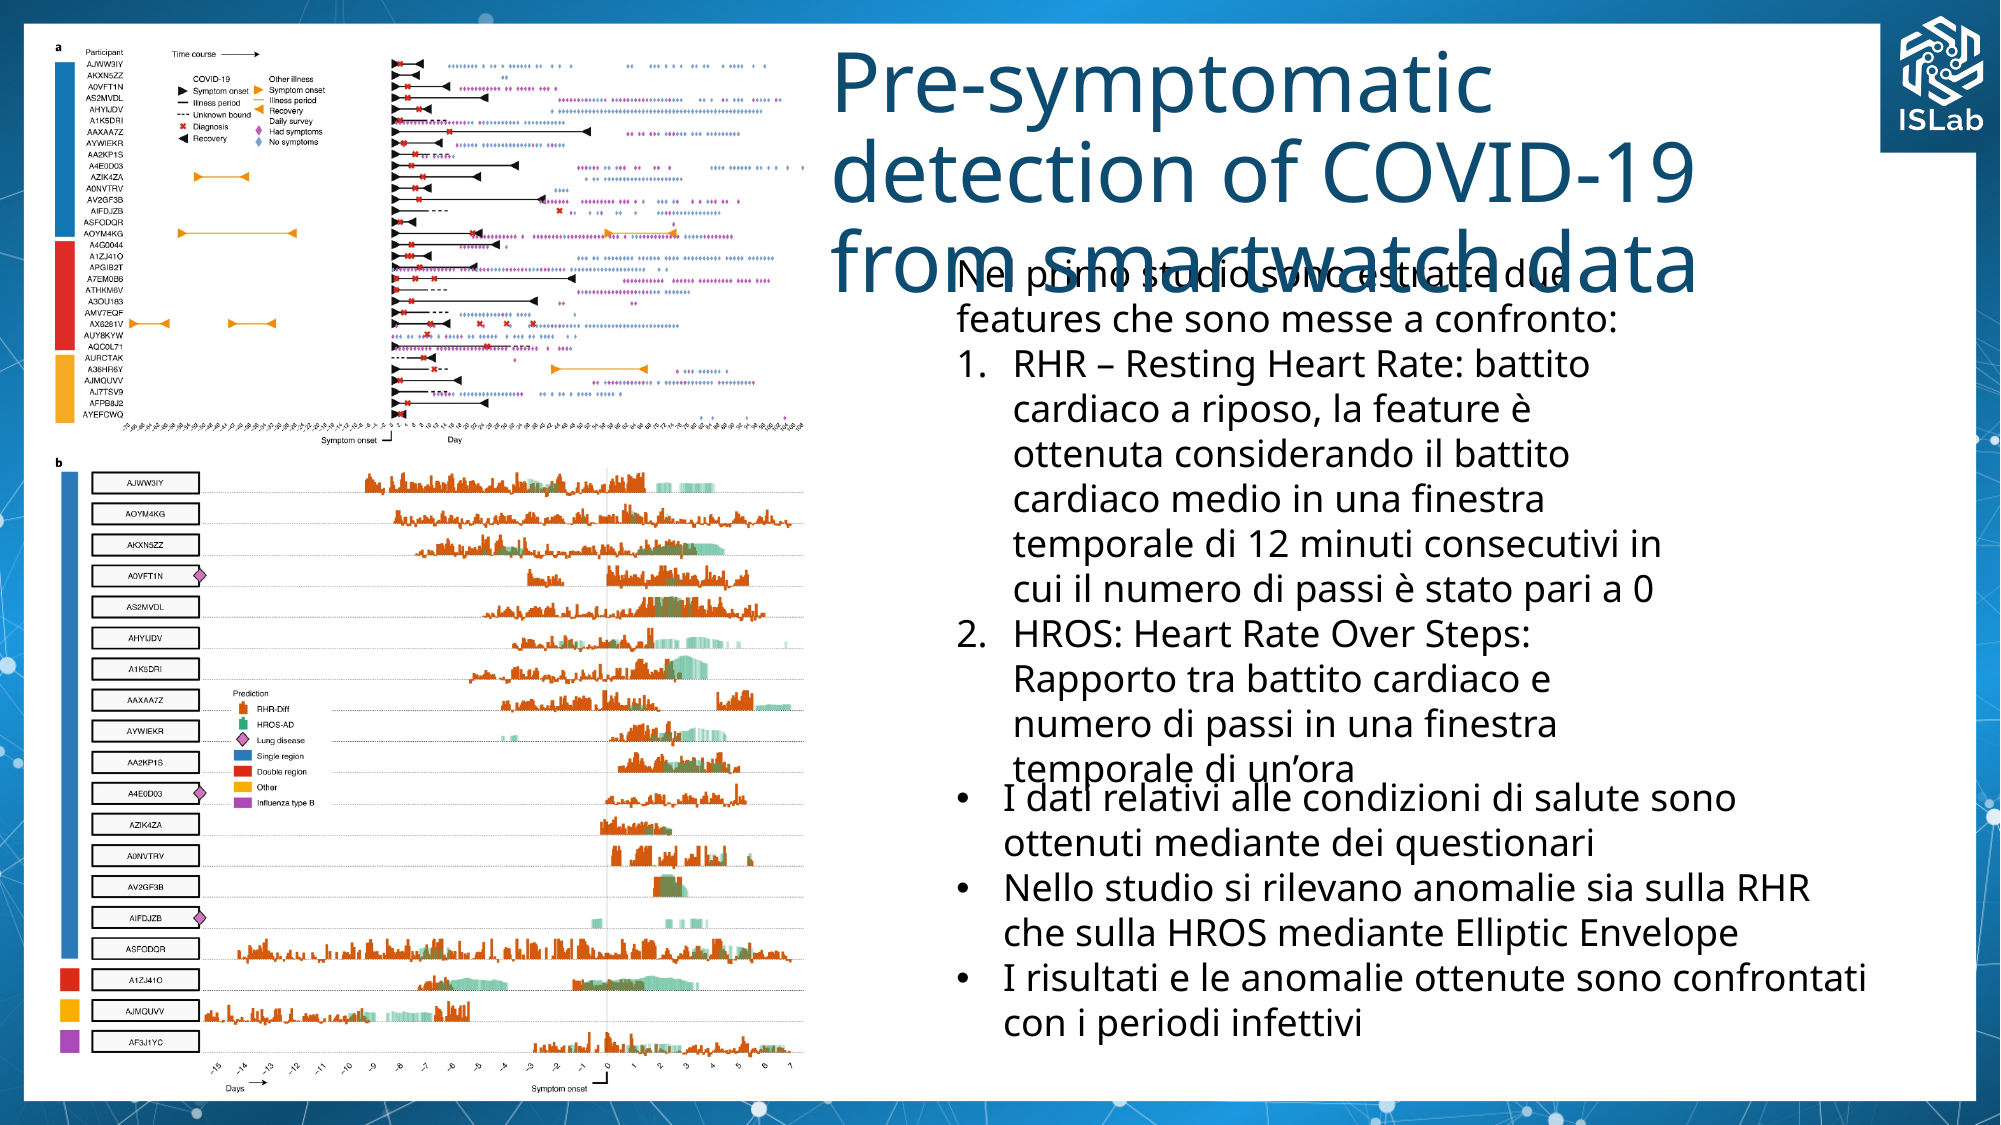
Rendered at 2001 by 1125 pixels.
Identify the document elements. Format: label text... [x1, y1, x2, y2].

title Pre-symptomatic detection of COVID-19 from smartwatch data [815, 32, 1898, 125]
picture [0, 0, 2000, 1125]
text_box Nel primo studio sono estratte due features che sono messe a confronto: RHR – Resting Heart Rate: battito cardiaco a riposo, la feature è ottenuta considerando il battito cardiaco medio in una finestra temporale di 12 minuti consecutivi in cui il numero di passi è stato pari a 0 HROS: Heart Rate Over Steps: Rapporto tra battito cardiaco e numero di passi in una finestra temporale di un’ora [941, 242, 1708, 767]
text_box I dati relativi alle condizioni di salute sono ottenuti mediante dei questionari Nello studio si rilevano anomalie sia sulla RHR che sulla HROS mediante Elliptic Envelope I risultati e le anomalie ottenute sono confrontati con i periodi infettivi [941, 767, 1898, 1052]
